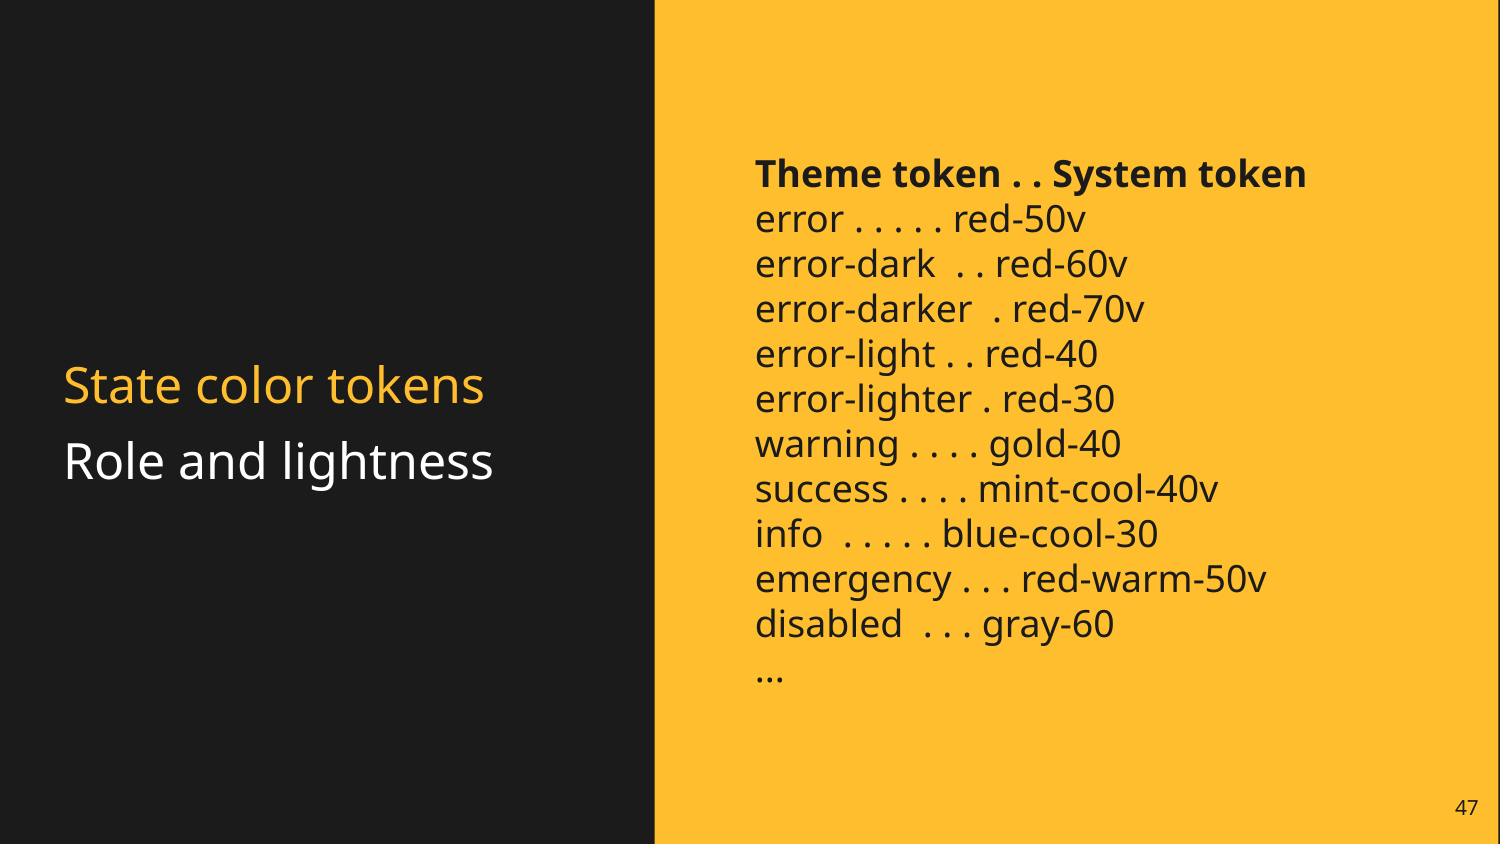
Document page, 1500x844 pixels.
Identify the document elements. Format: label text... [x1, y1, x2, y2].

title State color tokens [48, 110, 638, 418]
list Role and lightness [48, 418, 645, 776]
list Theme token . . System token error . . . . . red-50v error-dark . . red-60v error-darker . red-70v error-light . . red-40 error-lighter . red-30 warning . . . . gold-40 success . . . . mint-cool-40v info . . . . . blue-cool-30 emergency . . . red-warm-50v disabled . . . gray-60 ... [739, 64, 1477, 776]
slide_number 47 [1403, 779, 1494, 844]
